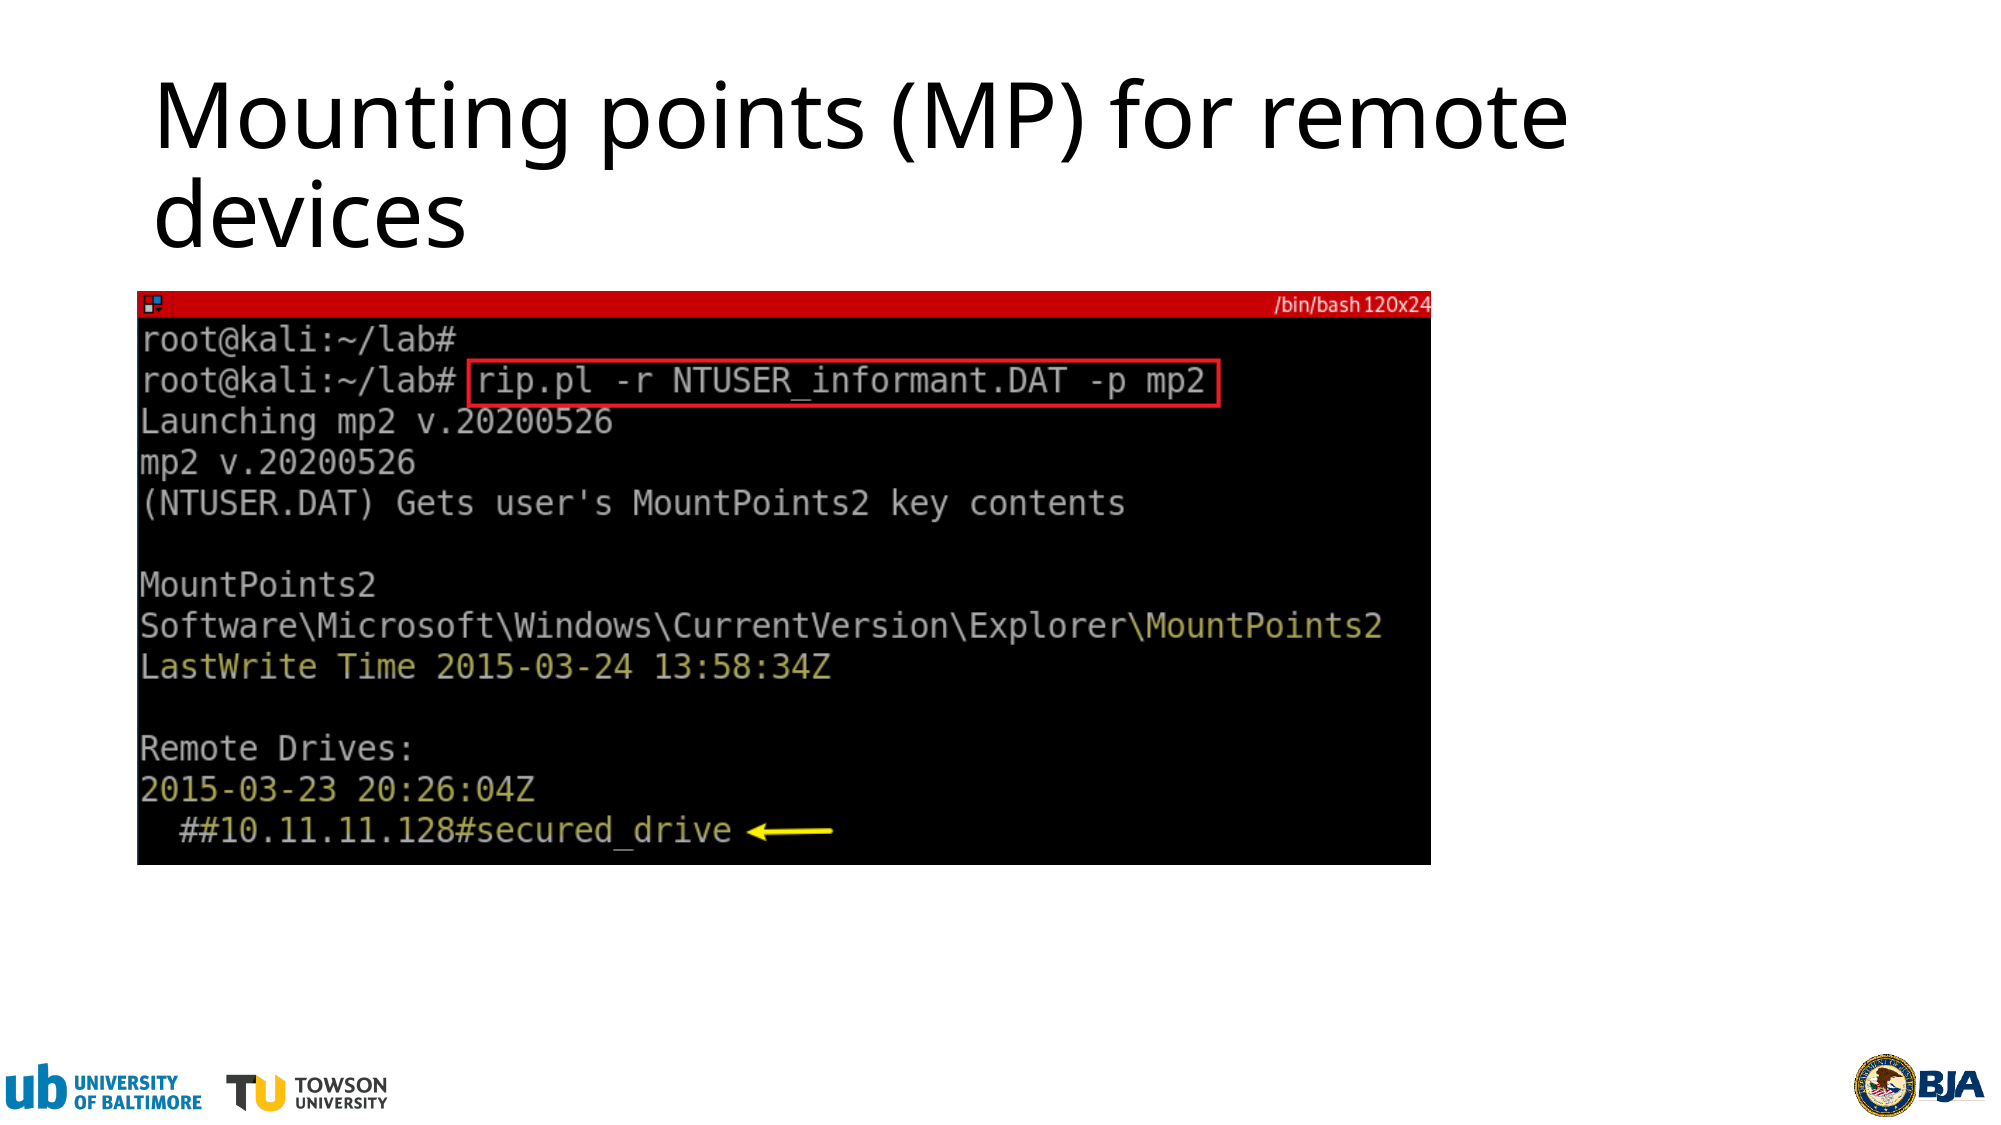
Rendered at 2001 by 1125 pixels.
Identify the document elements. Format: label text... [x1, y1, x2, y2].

picture [0, 1031, 407, 1125]
title Mounting points (MP) for remote devices [137, 59, 1863, 278]
picture [137, 291, 1431, 866]
picture [1854, 1054, 1986, 1117]
